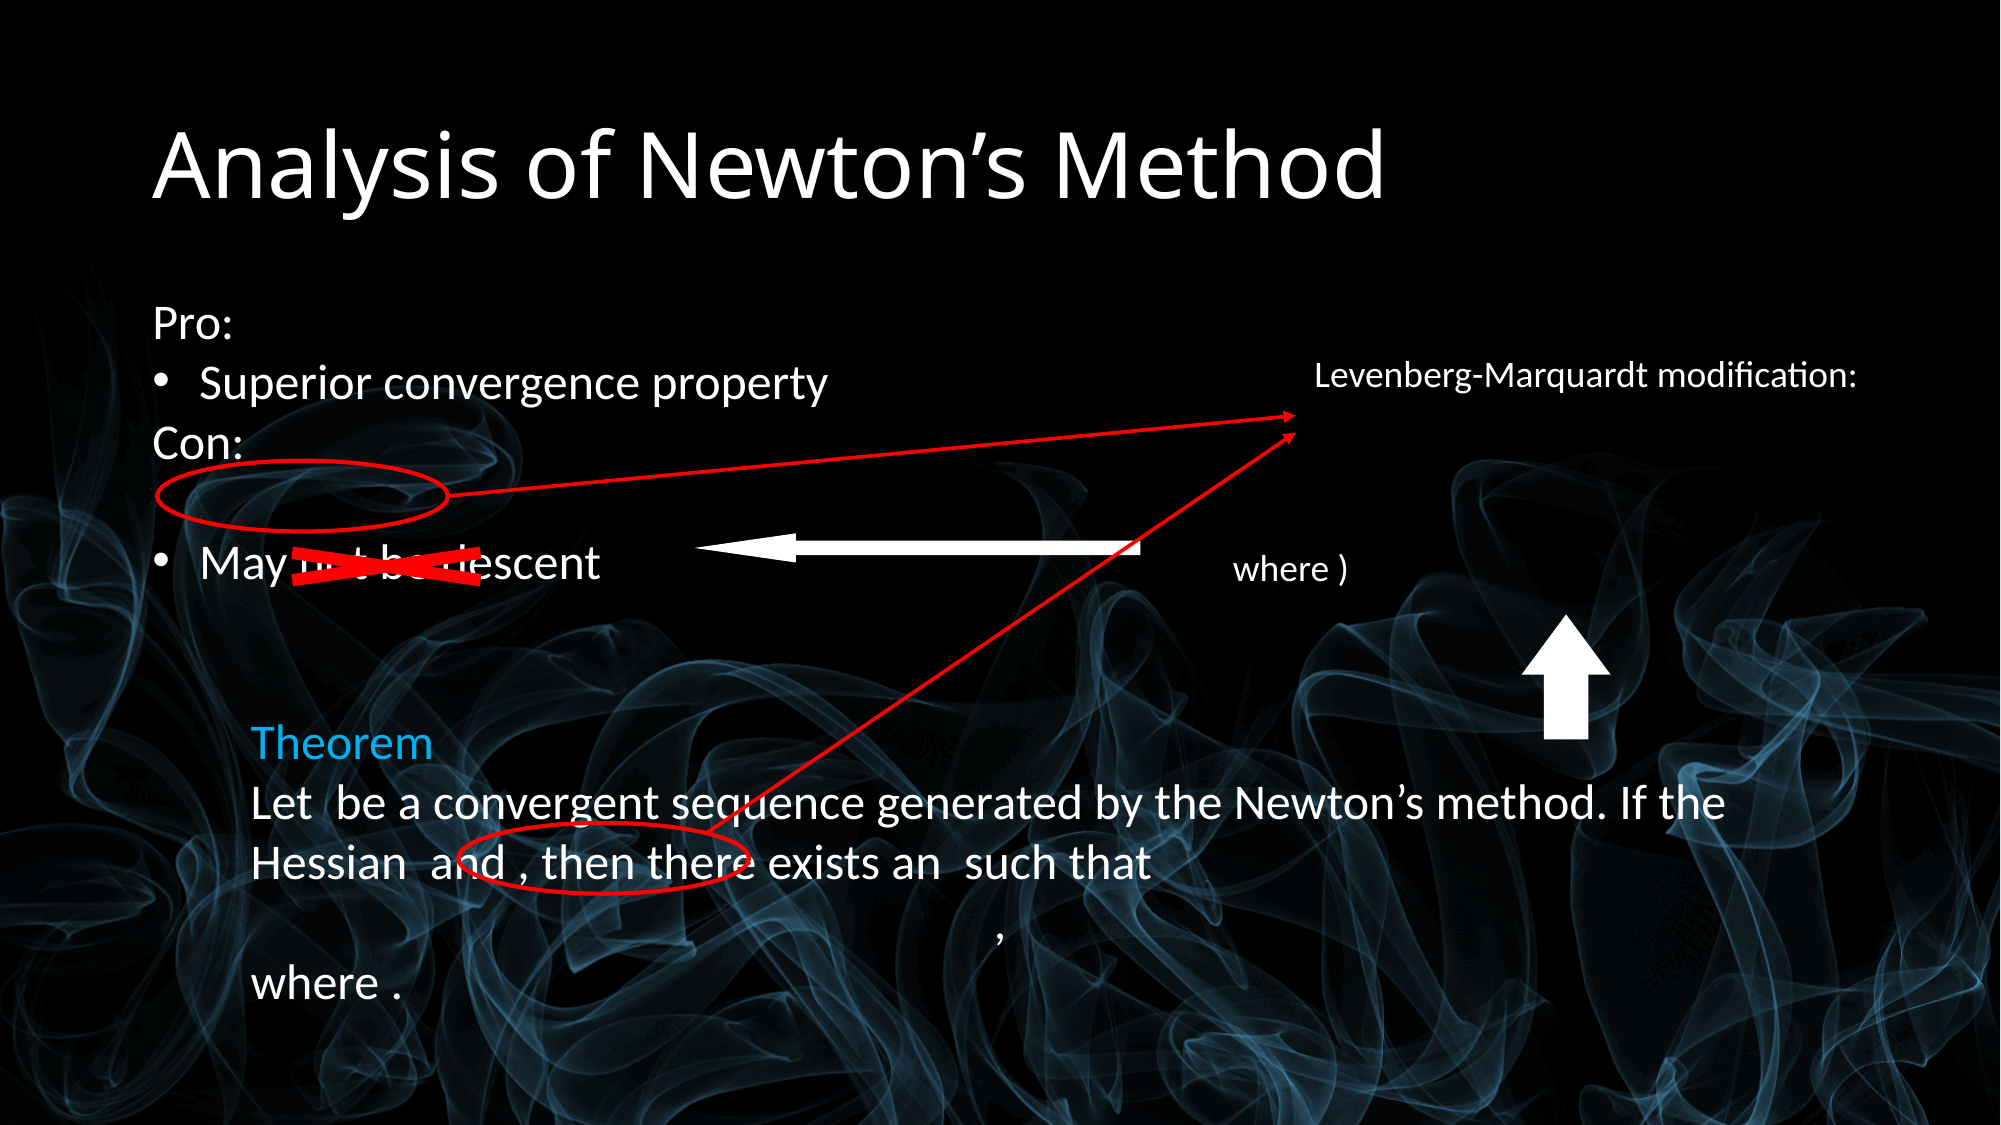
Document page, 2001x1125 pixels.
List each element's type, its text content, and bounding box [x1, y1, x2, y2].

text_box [706, 432, 1296, 834]
text_box [1519, 612, 1613, 741]
text_box [694, 545, 706, 551]
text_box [447, 415, 1296, 497]
picture [0, 0, 2001, 1125]
text_box [457, 821, 751, 895]
text_box [156, 459, 449, 533]
title Analysis of Newton’s Method [137, 59, 1863, 278]
text_box [290, 545, 483, 588]
